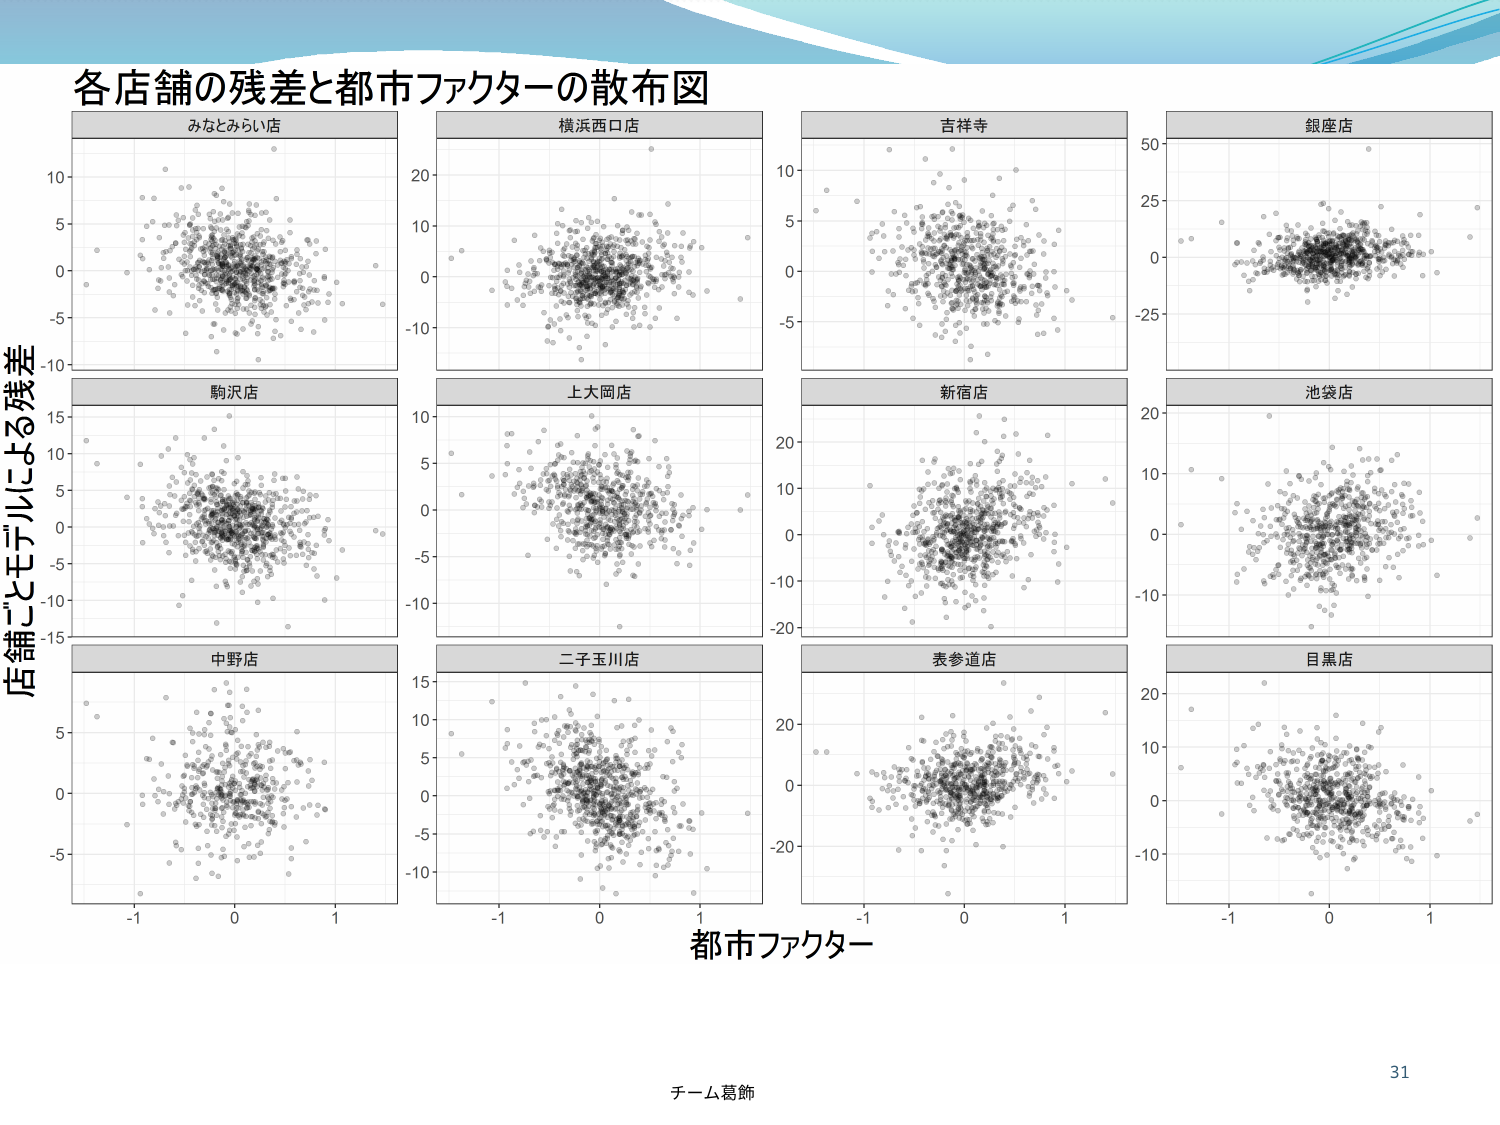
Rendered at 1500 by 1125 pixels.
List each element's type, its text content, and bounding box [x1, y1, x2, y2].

picture [0, 63, 1500, 964]
footer チーム葛飾 [437, 1042, 988, 1103]
slide_number 31 [1299, 1042, 1425, 1103]
